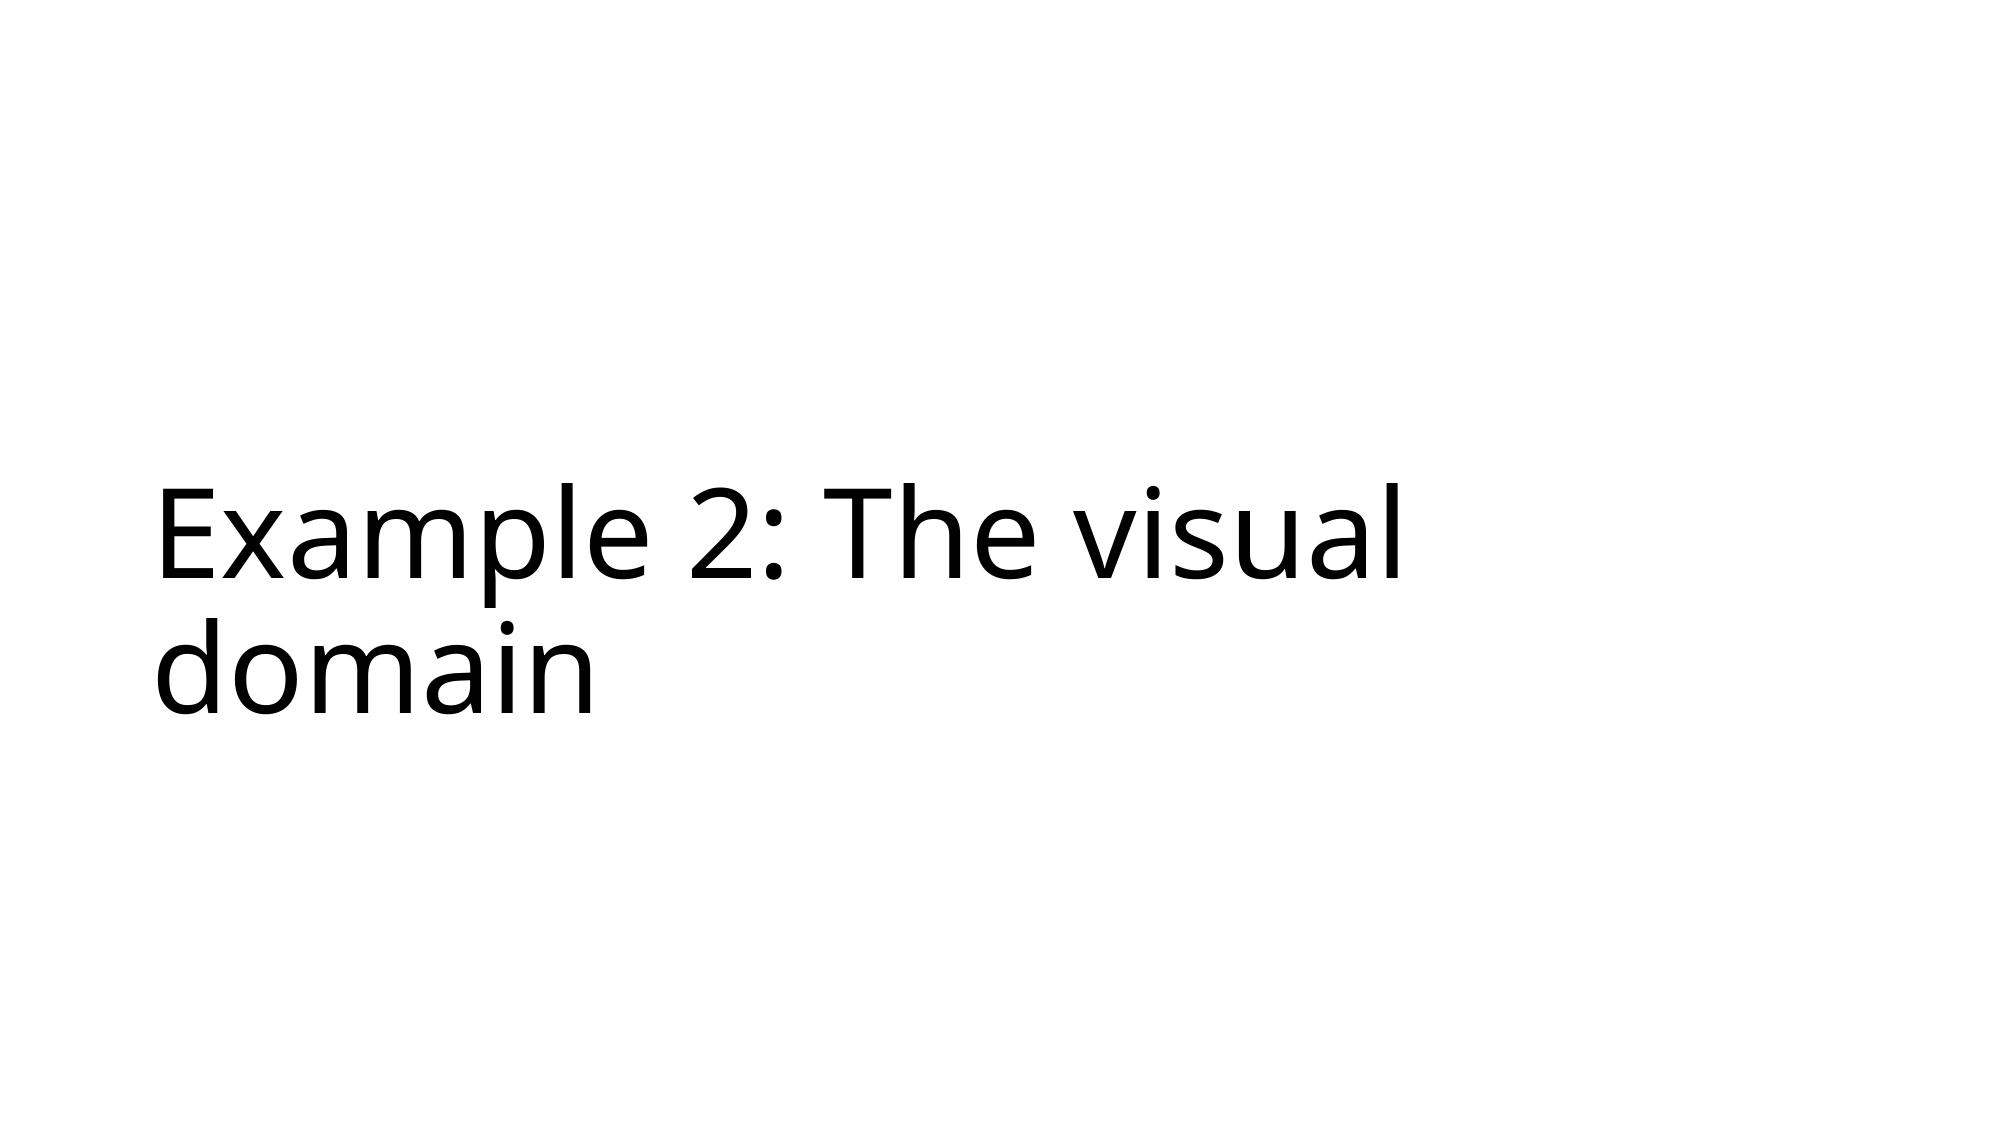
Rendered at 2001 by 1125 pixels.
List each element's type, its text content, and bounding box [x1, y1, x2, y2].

title Example 2: The visual domain [136, 280, 1862, 749]
